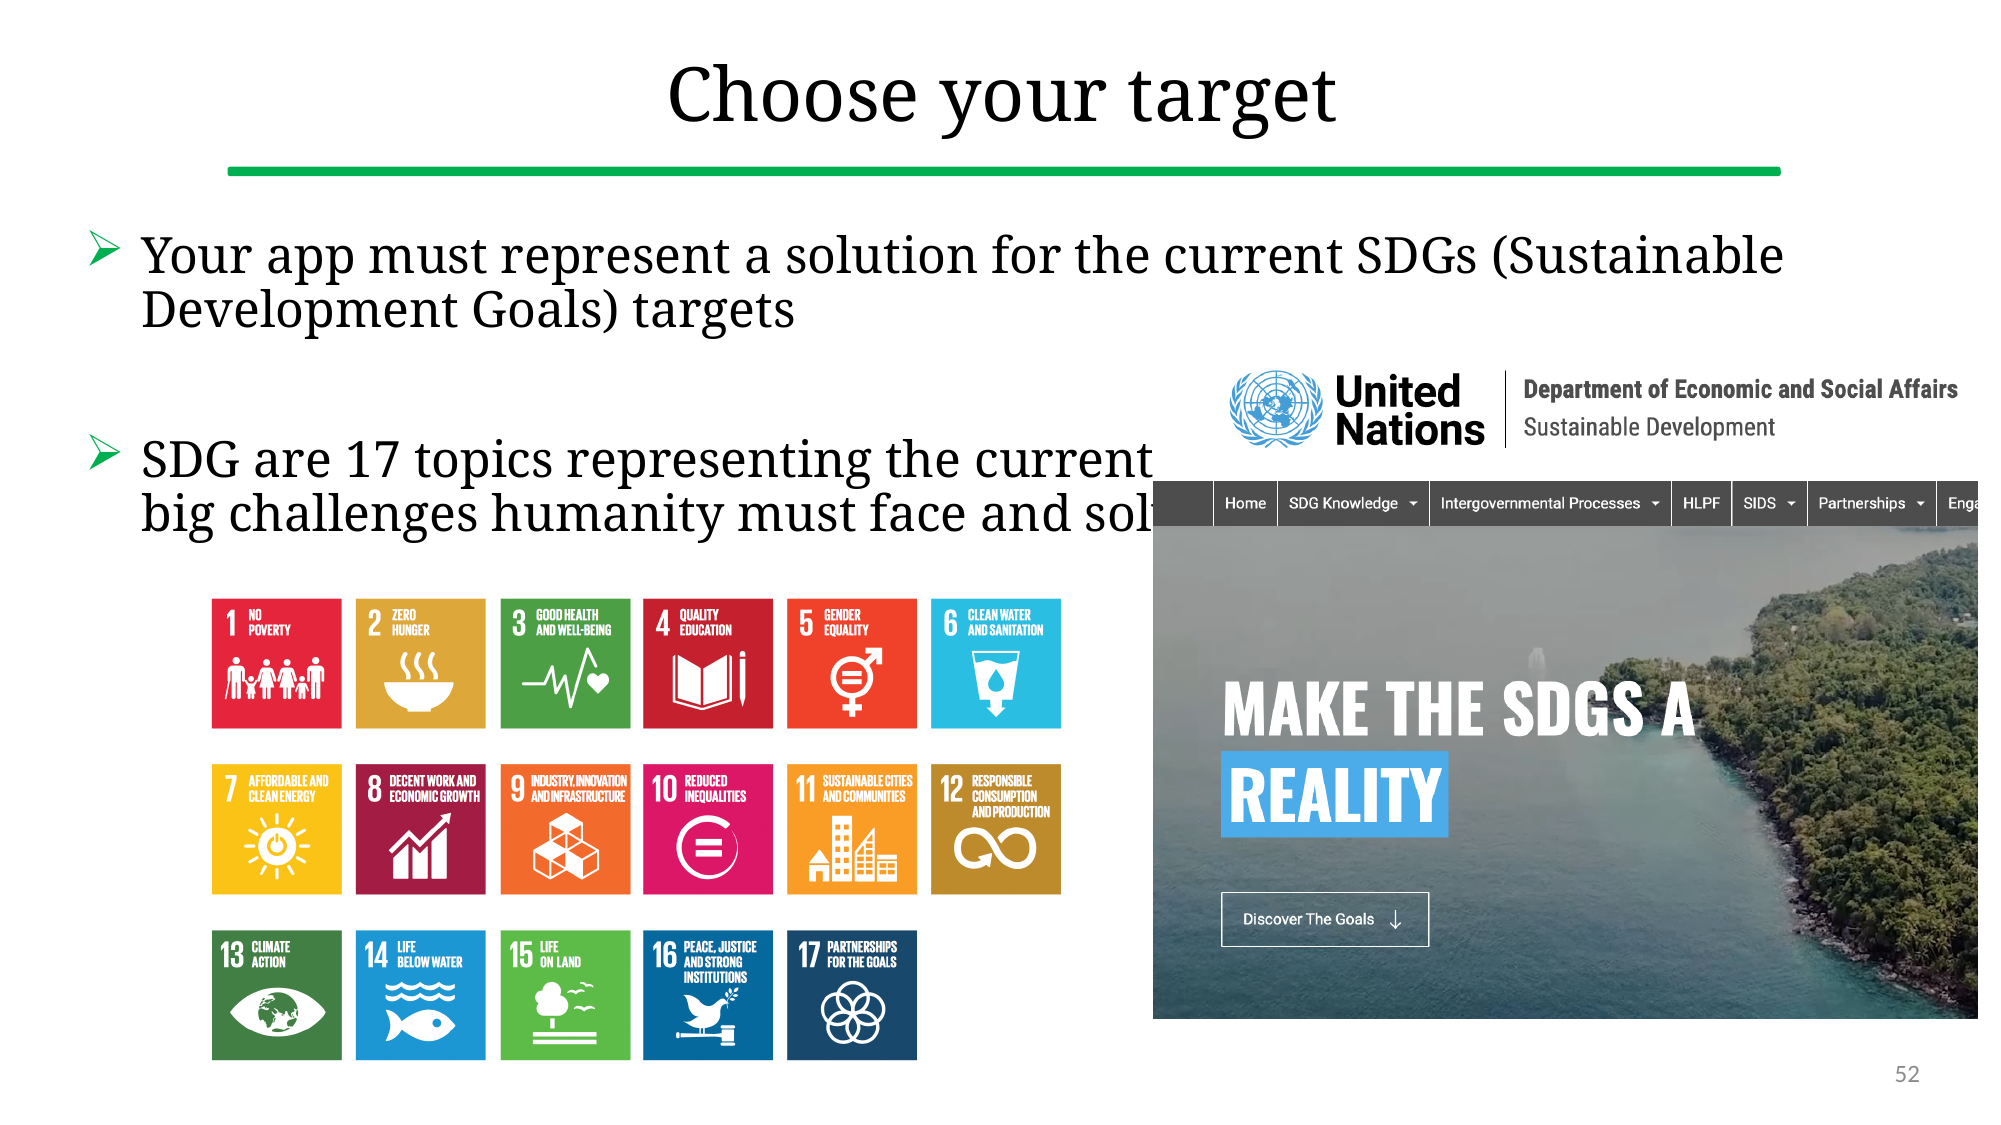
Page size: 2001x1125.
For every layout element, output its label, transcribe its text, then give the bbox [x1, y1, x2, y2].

picture [1153, 346, 1978, 1019]
picture [199, 562, 1075, 1096]
title Choose your target [70, 26, 1936, 168]
slide_number 52 [1412, 1042, 1936, 1103]
list Your app must represent a solution for the current SDGs (Sustainable Development Goals) targets SDG are 17 topics representing the current big challenges humanity must face and solve [70, 223, 1936, 1099]
